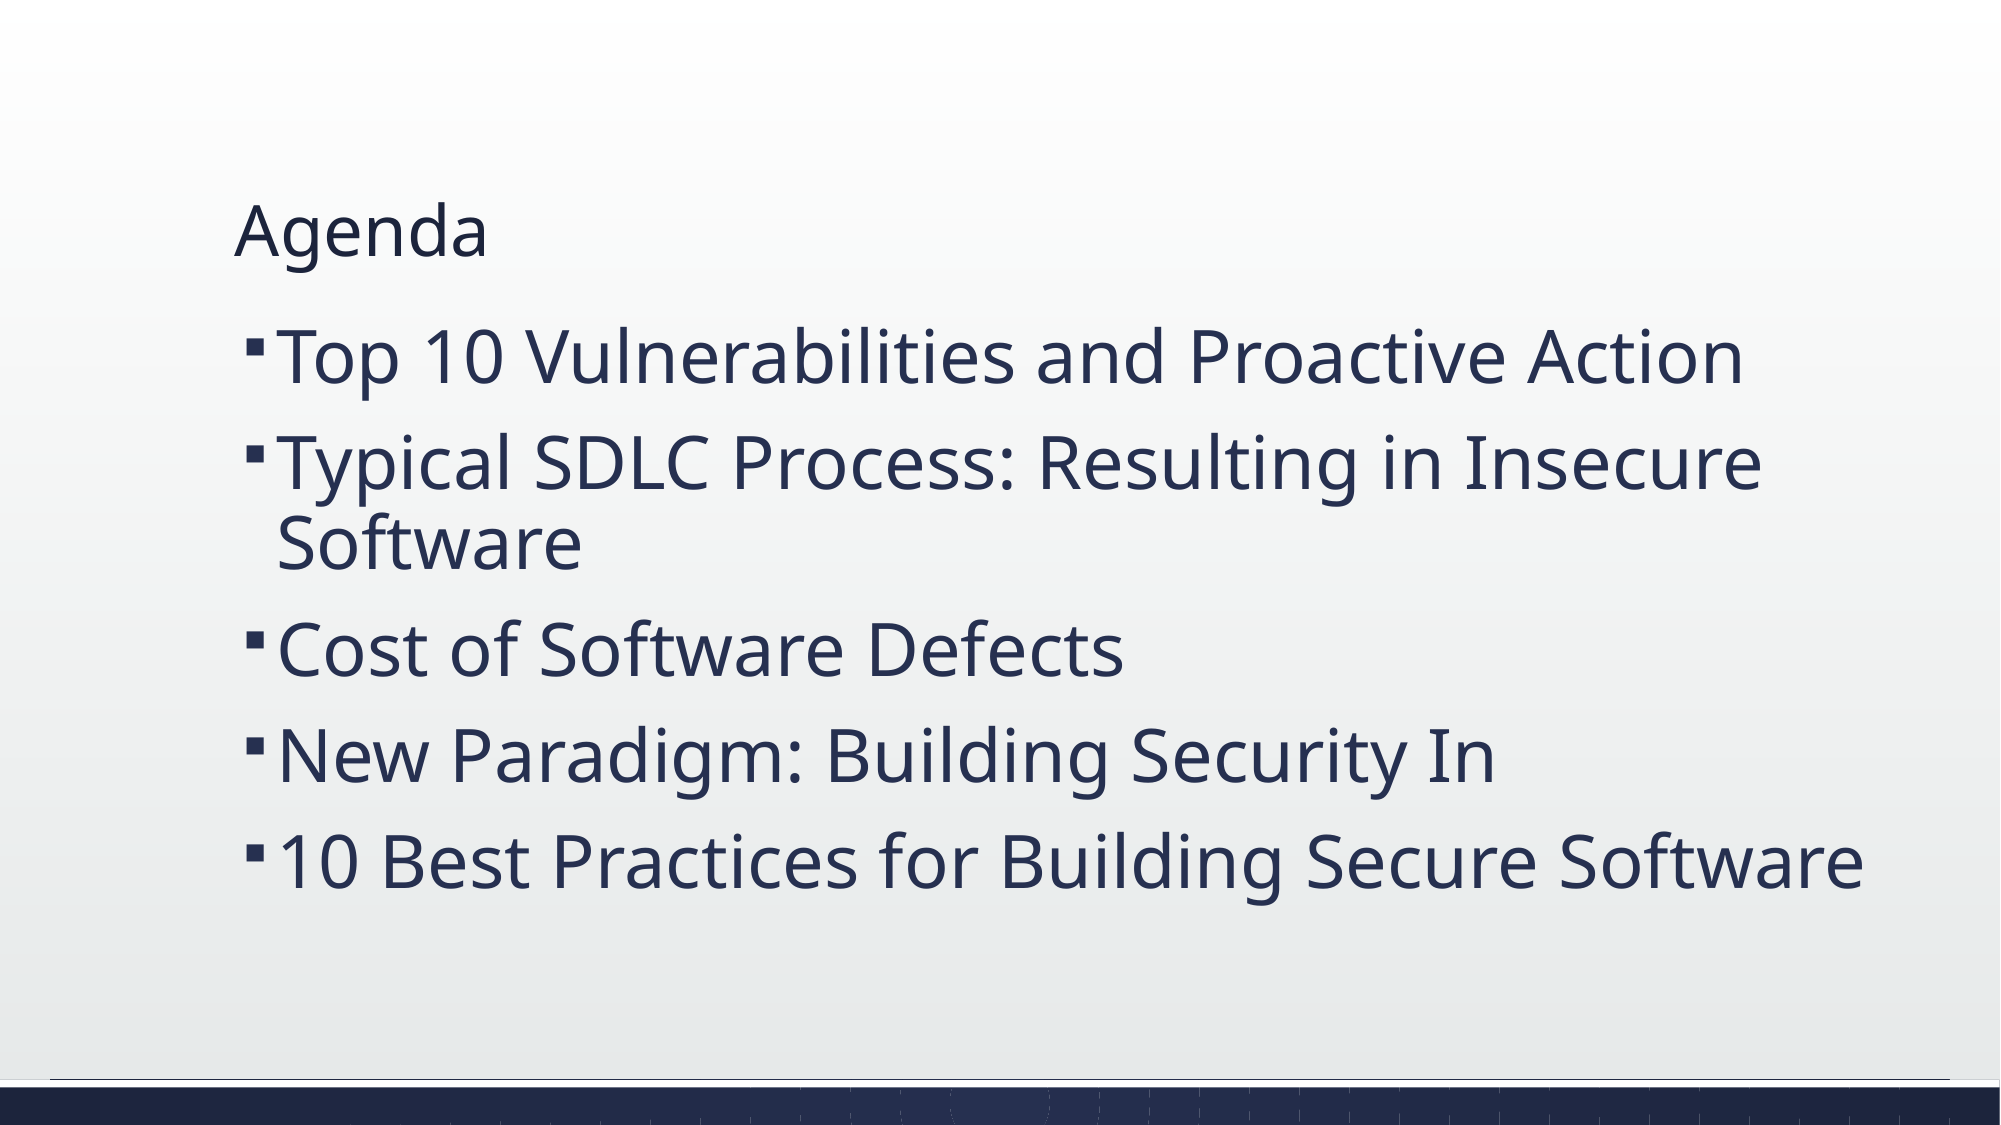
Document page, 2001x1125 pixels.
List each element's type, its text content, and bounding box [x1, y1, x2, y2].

list Top 10 Vulnerabilities and Proactive Action Typical SDLC Process: Resulting in Insecure Software Cost of Software Defects New Paradigm: Building Security In 10 Best Practices for Building Secure Software [219, 311, 1902, 990]
title Agenda [219, 76, 1780, 279]
